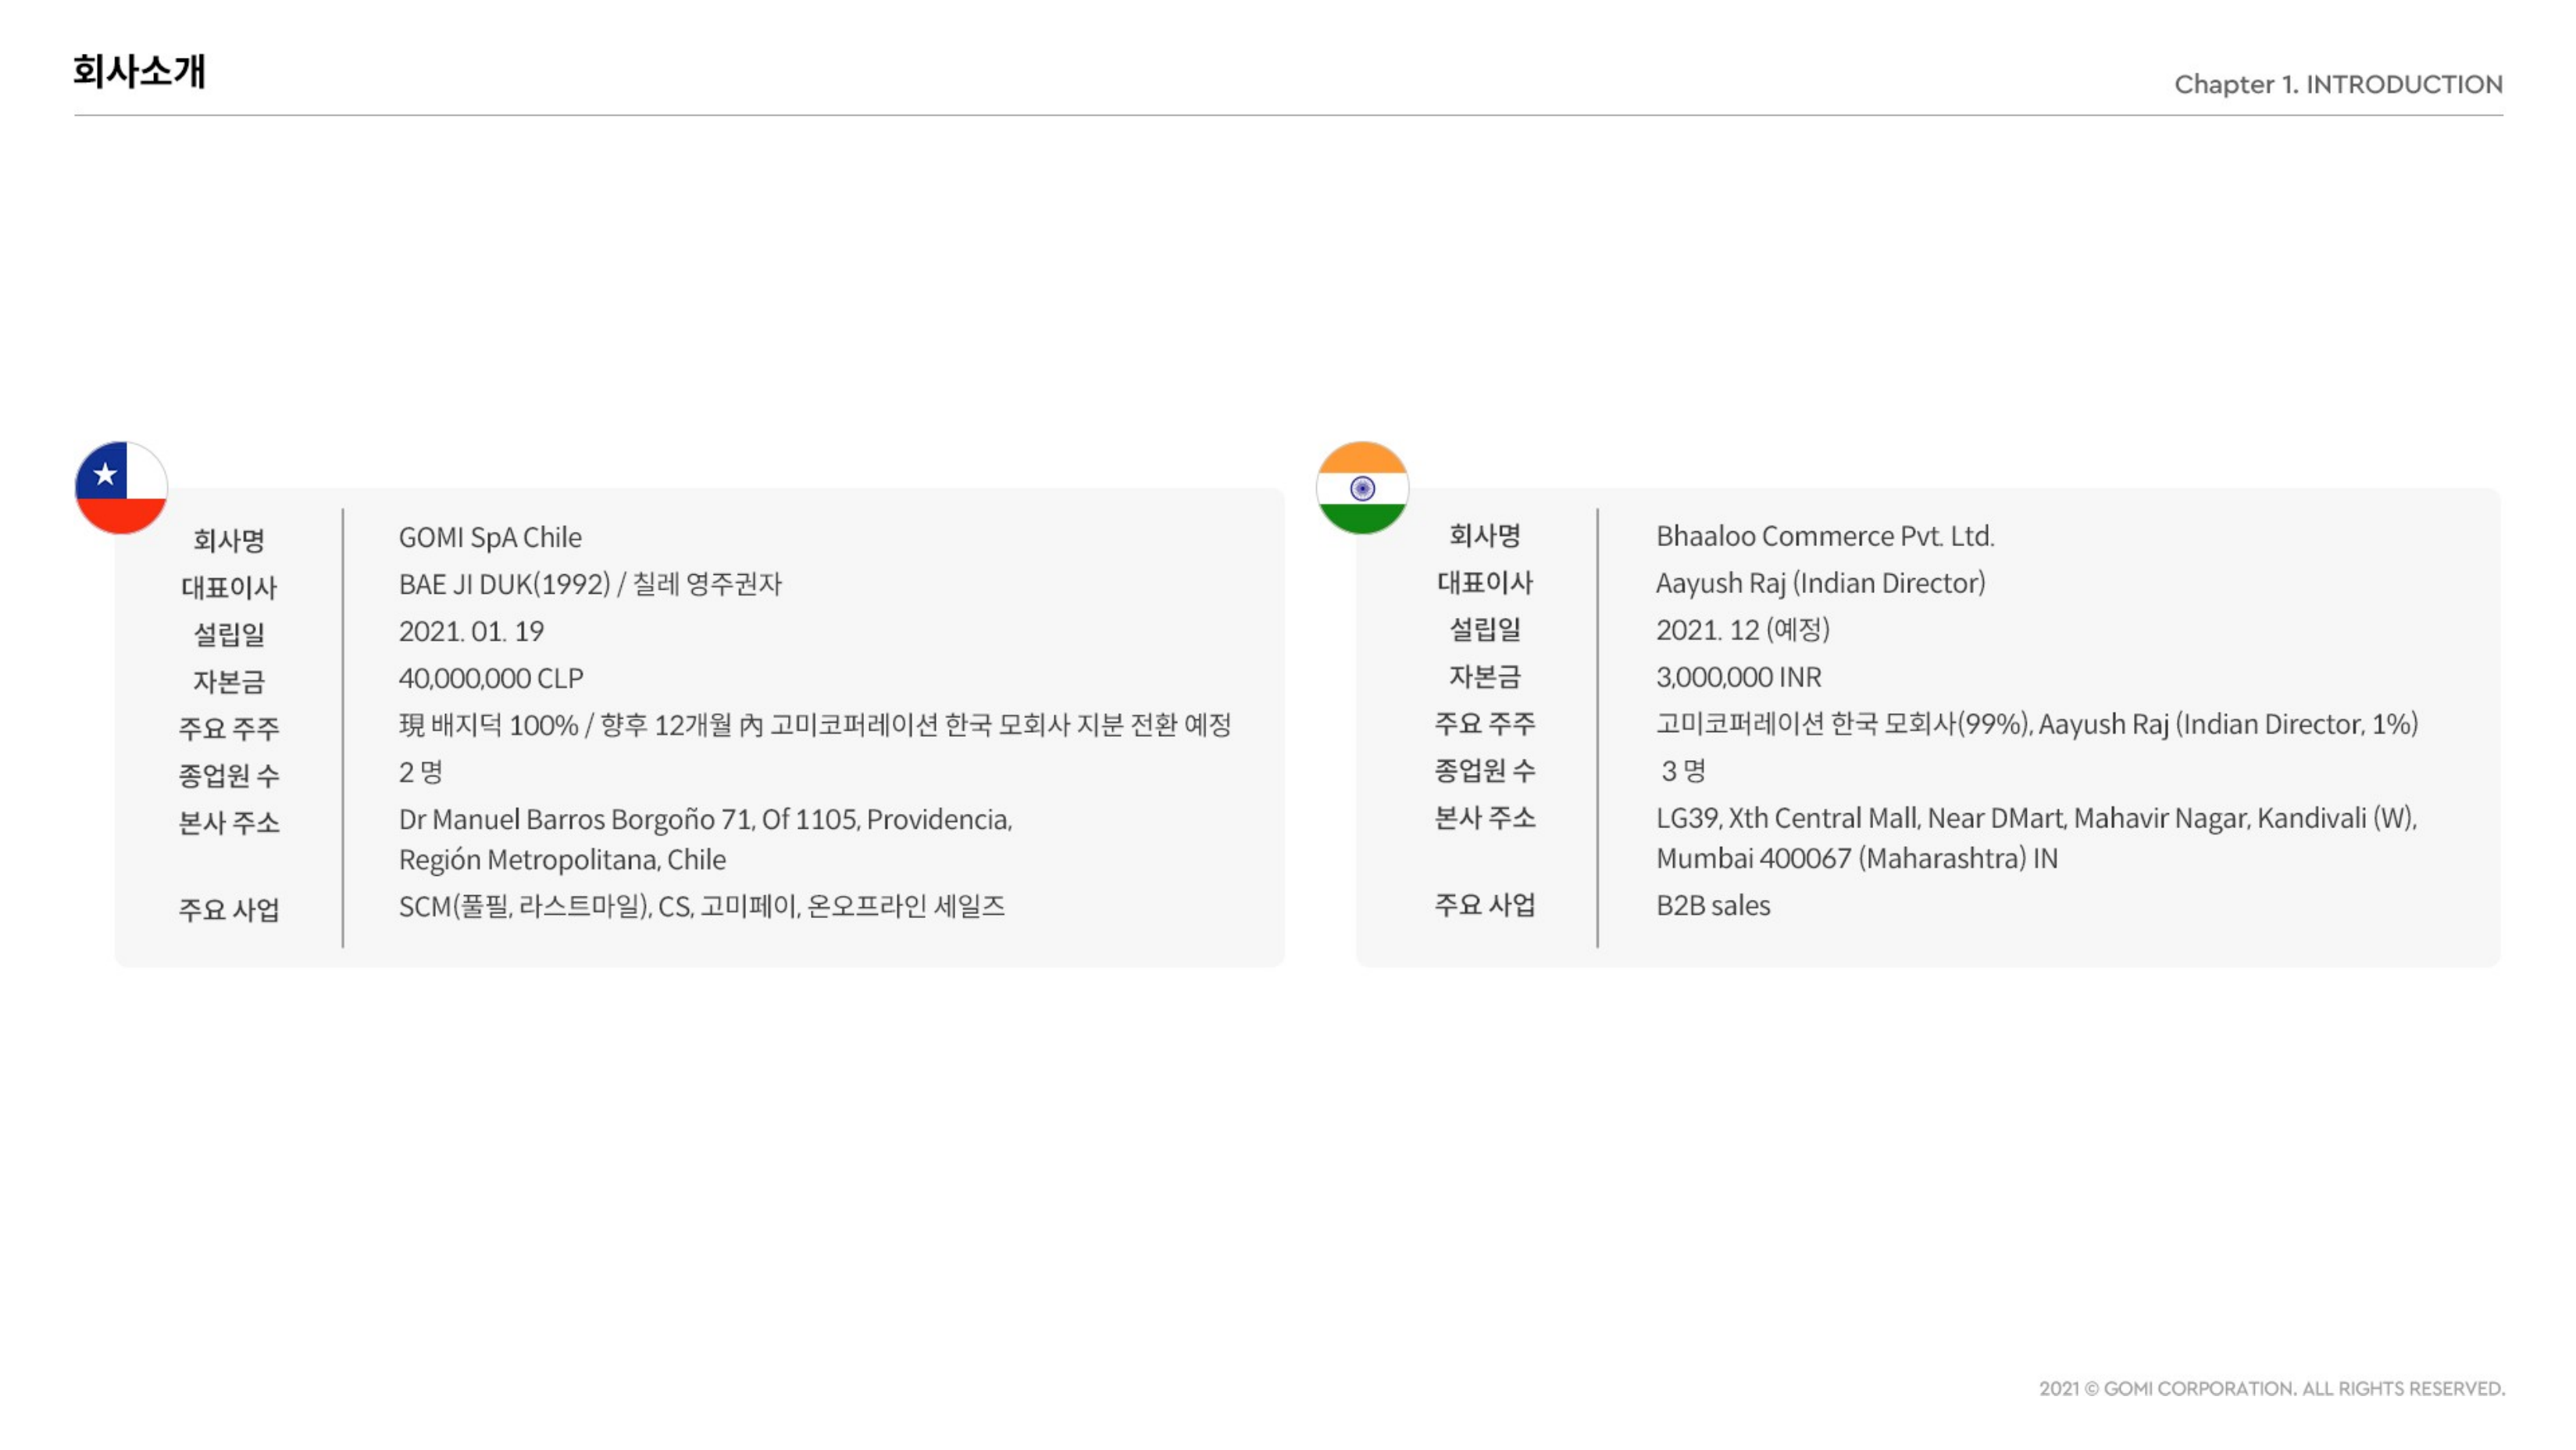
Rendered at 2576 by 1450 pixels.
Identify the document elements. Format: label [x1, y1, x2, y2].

picture [73, 53, 2506, 1396]
